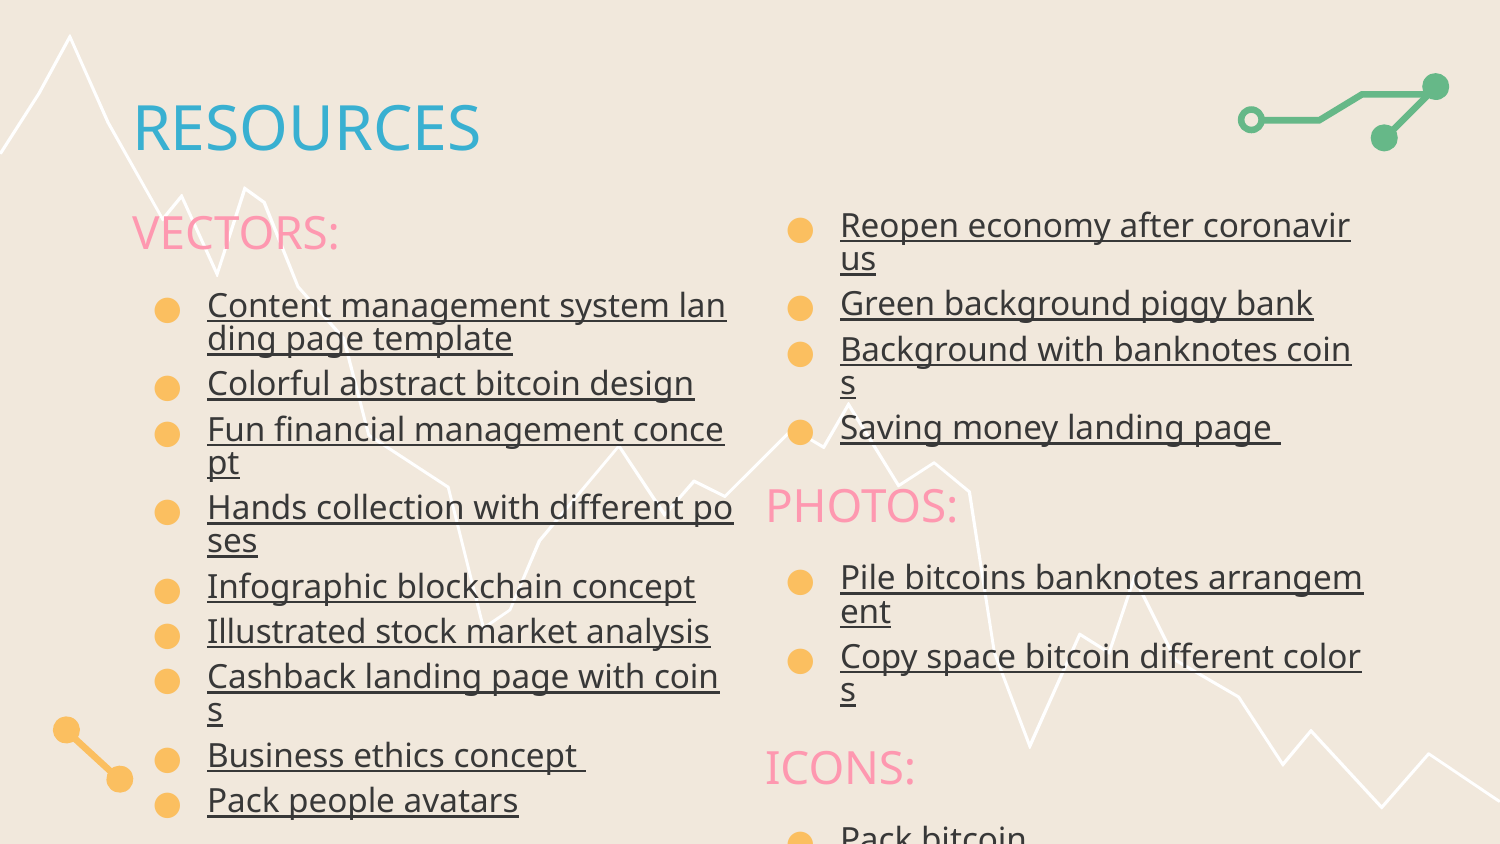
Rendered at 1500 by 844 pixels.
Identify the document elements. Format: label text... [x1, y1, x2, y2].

list Reopen economy after coronavirus Green background piggy bank Background with banknotes coins Saving money landing page PHOTOS: Pile bitcoins banknotes arrangement Copy space bitcoin different colors ICONS: Pack bitcoin [750, 189, 1383, 755]
list VECTORS: Content management system landing page template Colorful abstract bitcoin design Fun financial management concept Hands collection with different poses Infographic blockchain concept Illustrated stock market analysis Cashback landing page with coins Business ethics concept Pack people avatars [116, 189, 750, 755]
title RESOURCES [116, 72, 1383, 167]
